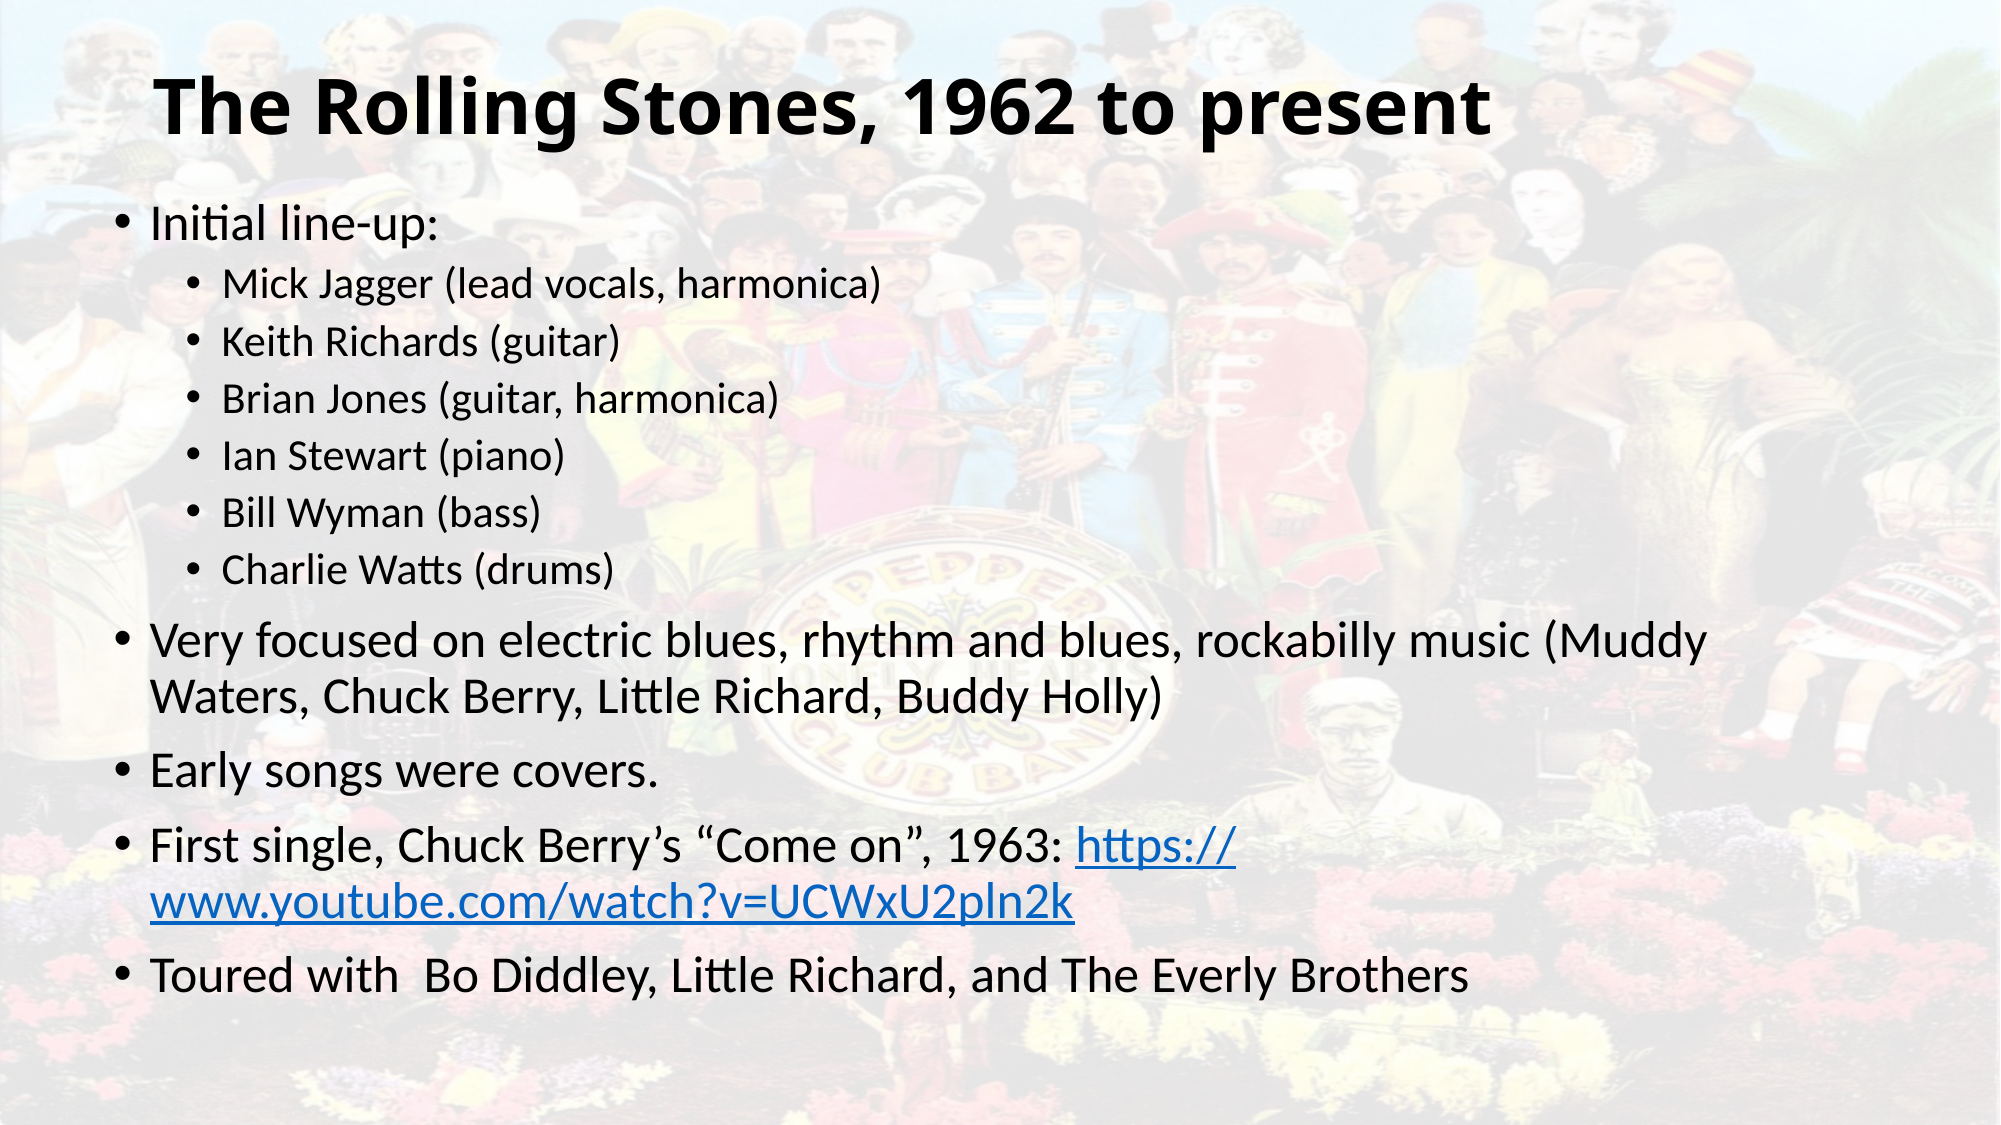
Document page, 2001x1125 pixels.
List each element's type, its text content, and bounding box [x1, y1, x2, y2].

list Initial line-up: Mick Jagger (lead vocals, harmonica) Keith Richards (guitar) Brian Jones (guitar, harmonica) Ian Stewart (piano) Bill Wyman (bass) Charlie Watts (drums) Very focused on electric blues, rhythm and blues, rockabilly music (Muddy Waters, Chuck Berry, Little Richard, Buddy Holly) Early songs were covers. First single, Chuck Berry’s “Come on”, 1963: https://www.youtube.com/watch?v=UCWxU2pln2k Toured with Bo Diddley, Little Richard, and The Everly Brothers [98, 188, 1863, 1014]
title The Rolling Stones, 1962 to present [137, 59, 1863, 159]
